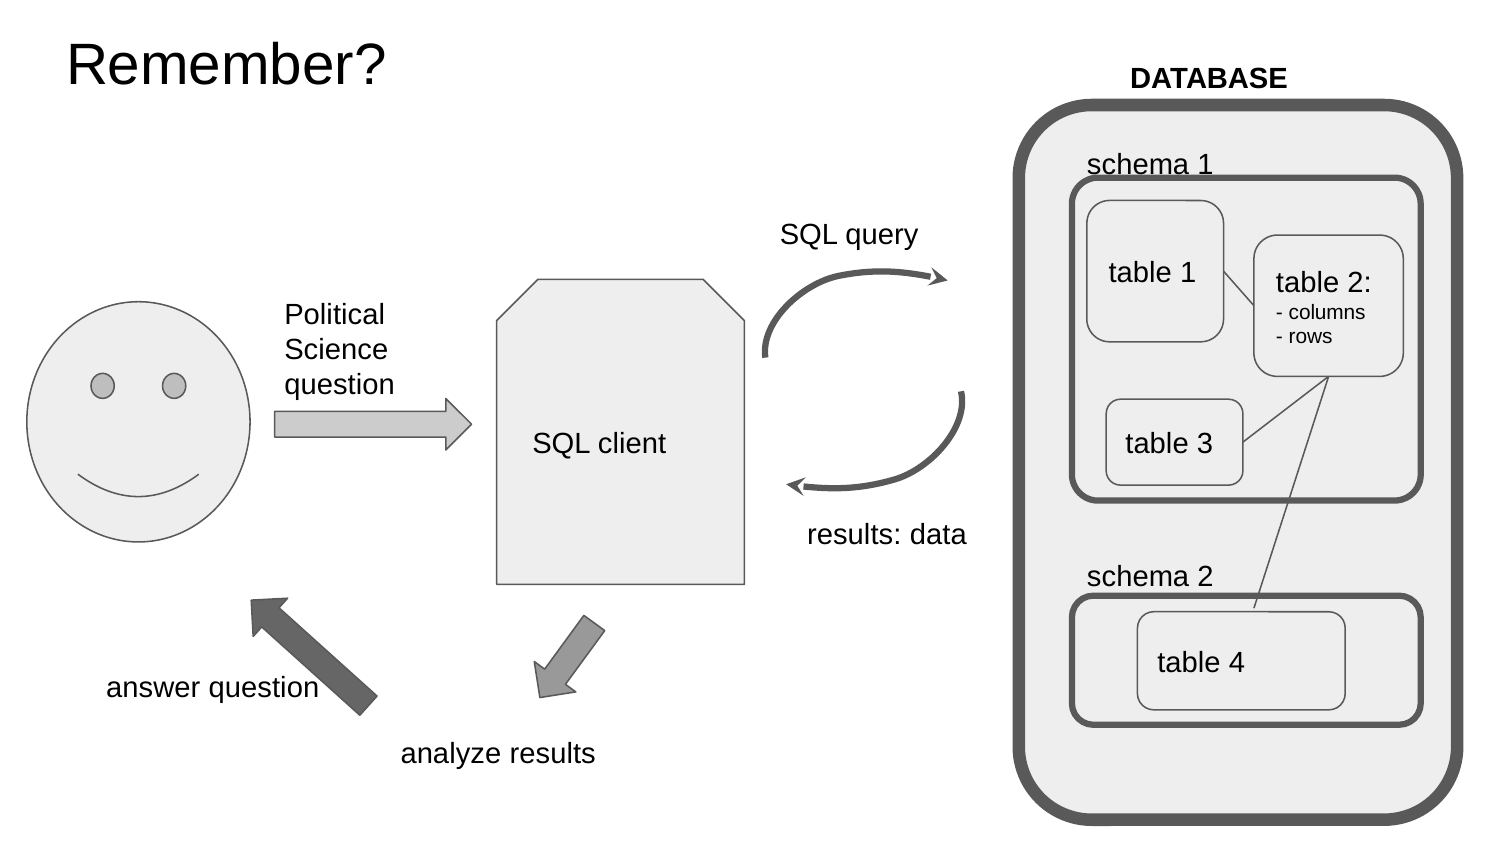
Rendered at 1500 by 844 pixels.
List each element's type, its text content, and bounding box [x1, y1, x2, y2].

text_box [534, 615, 605, 698]
text_box [251, 598, 330, 653]
title Remember? [51, 11, 1449, 105]
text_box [1253, 376, 1329, 609]
text_box [353, 674, 378, 716]
text_box Political Science question [269, 280, 478, 361]
text_box [1018, 105, 1458, 820]
text_box results: data [792, 500, 1000, 581]
text_box SQL query [764, 200, 973, 281]
text_box [1071, 609, 1421, 725]
text_box SQL client [496, 279, 745, 585]
text_box [1071, 196, 1421, 501]
text_box [26, 301, 251, 542]
text_box schema 1 [1071, 130, 1436, 196]
text_box schema 2 [1071, 542, 1248, 609]
text_box [274, 398, 472, 450]
text_box DATABASE [1115, 43, 1480, 110]
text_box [1242, 376, 1251, 443]
text_box schema 2 [1334, 542, 1436, 609]
list [10, 192, 1018, 753]
text_box analyze results [385, 718, 642, 799]
text_box [764, 281, 947, 358]
text_box table 4 [1137, 611, 1346, 710]
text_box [1223, 270, 1255, 306]
text_box table 3 [1106, 399, 1243, 486]
text_box answer question [91, 653, 353, 734]
text_box table 1 [1086, 200, 1224, 342]
text_box [786, 391, 963, 493]
text_box table 2: - columns - rows [1253, 235, 1404, 377]
